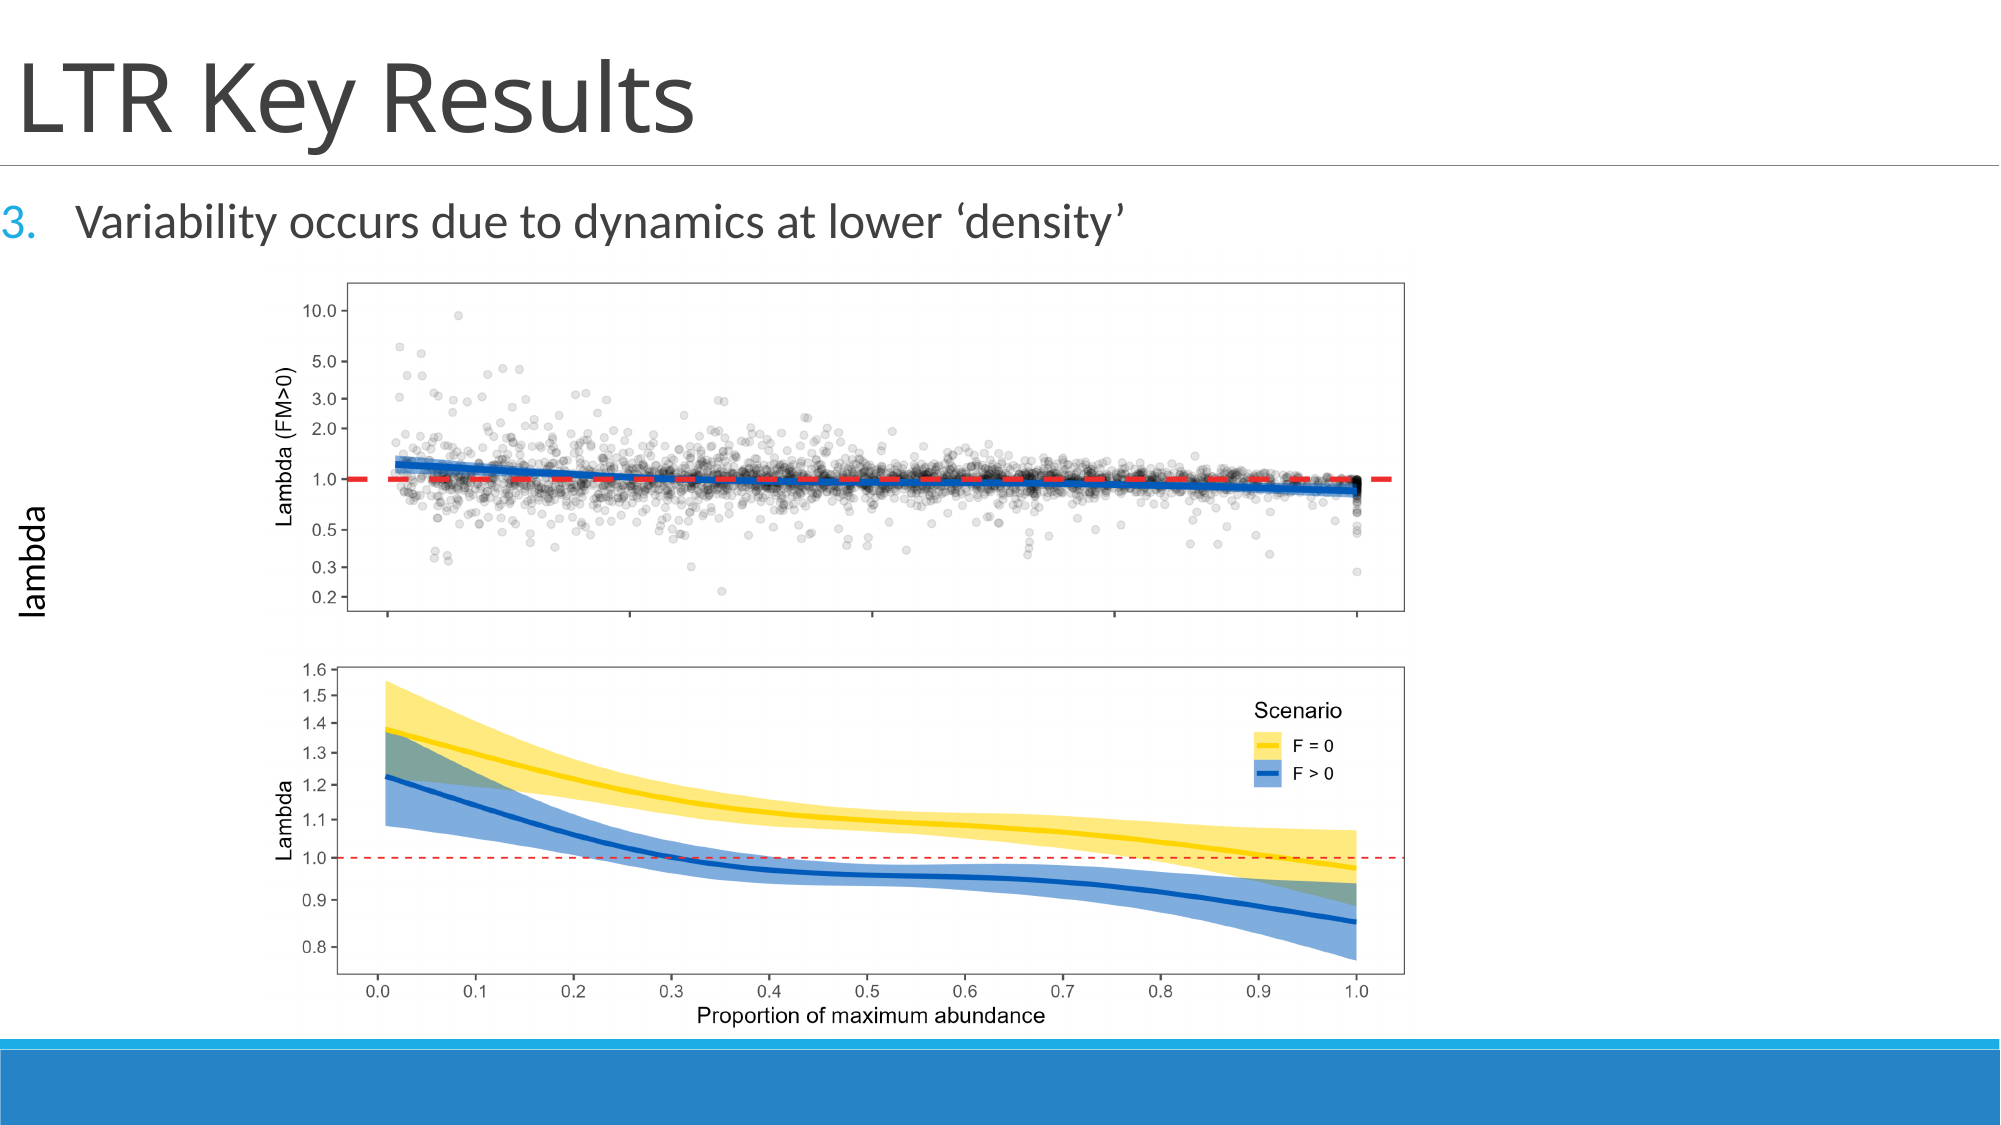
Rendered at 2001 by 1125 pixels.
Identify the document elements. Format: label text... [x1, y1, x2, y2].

text_box lambda [0, 490, 60, 635]
title LTR Key Results [0, 47, 2000, 160]
picture [263, 249, 1417, 1040]
list Variability occurs due to dynamics at lower ‘density’ [0, 187, 2000, 1043]
